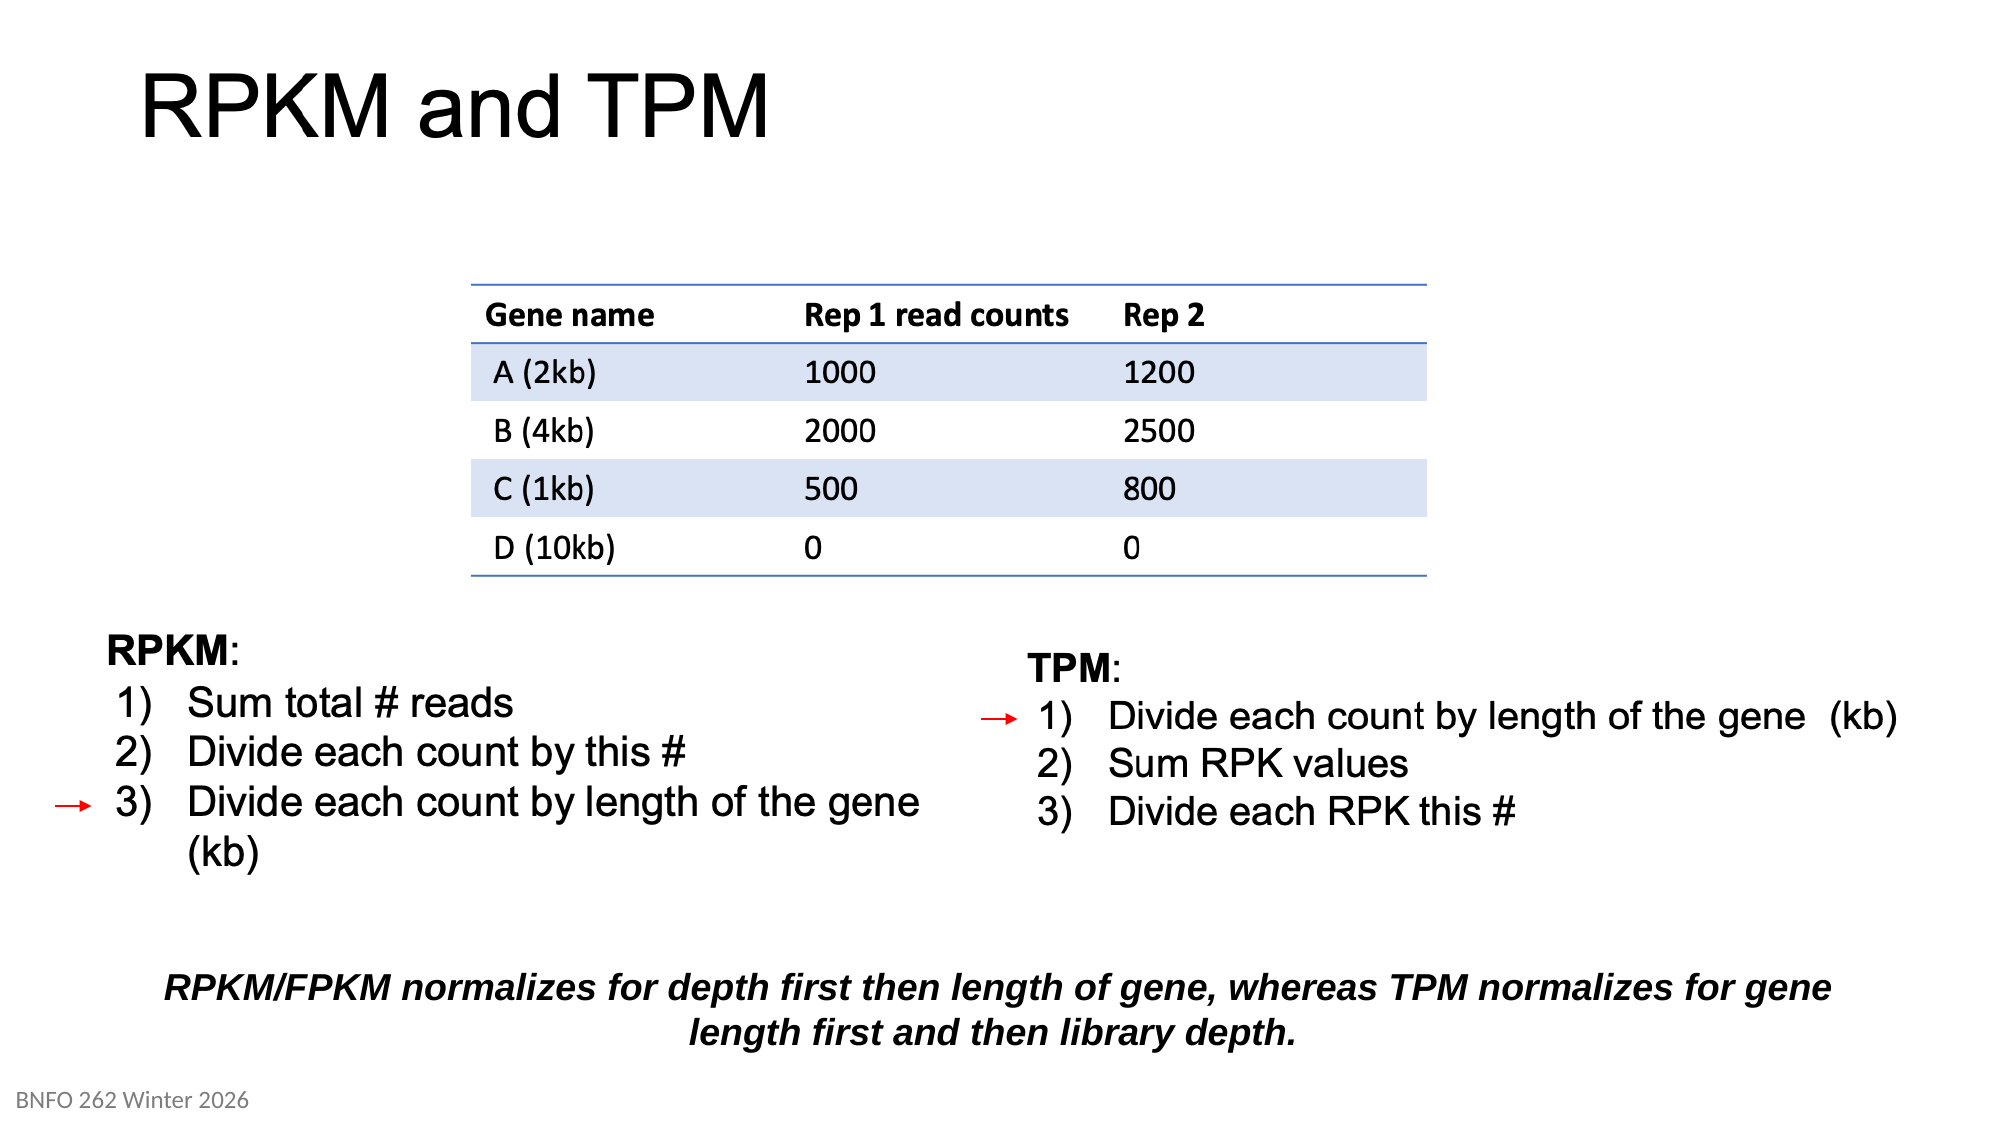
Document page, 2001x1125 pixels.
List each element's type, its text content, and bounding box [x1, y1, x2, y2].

text_box BNFO 262 Winter 2026 [0, 1071, 305, 1125]
text_box RPKM/FPKM normalizes for depth first then length of gene, whereas TPM normalizes for gene length first and then library depth. [93, 1031, 1905, 1061]
picture [24, 24, 1977, 1022]
